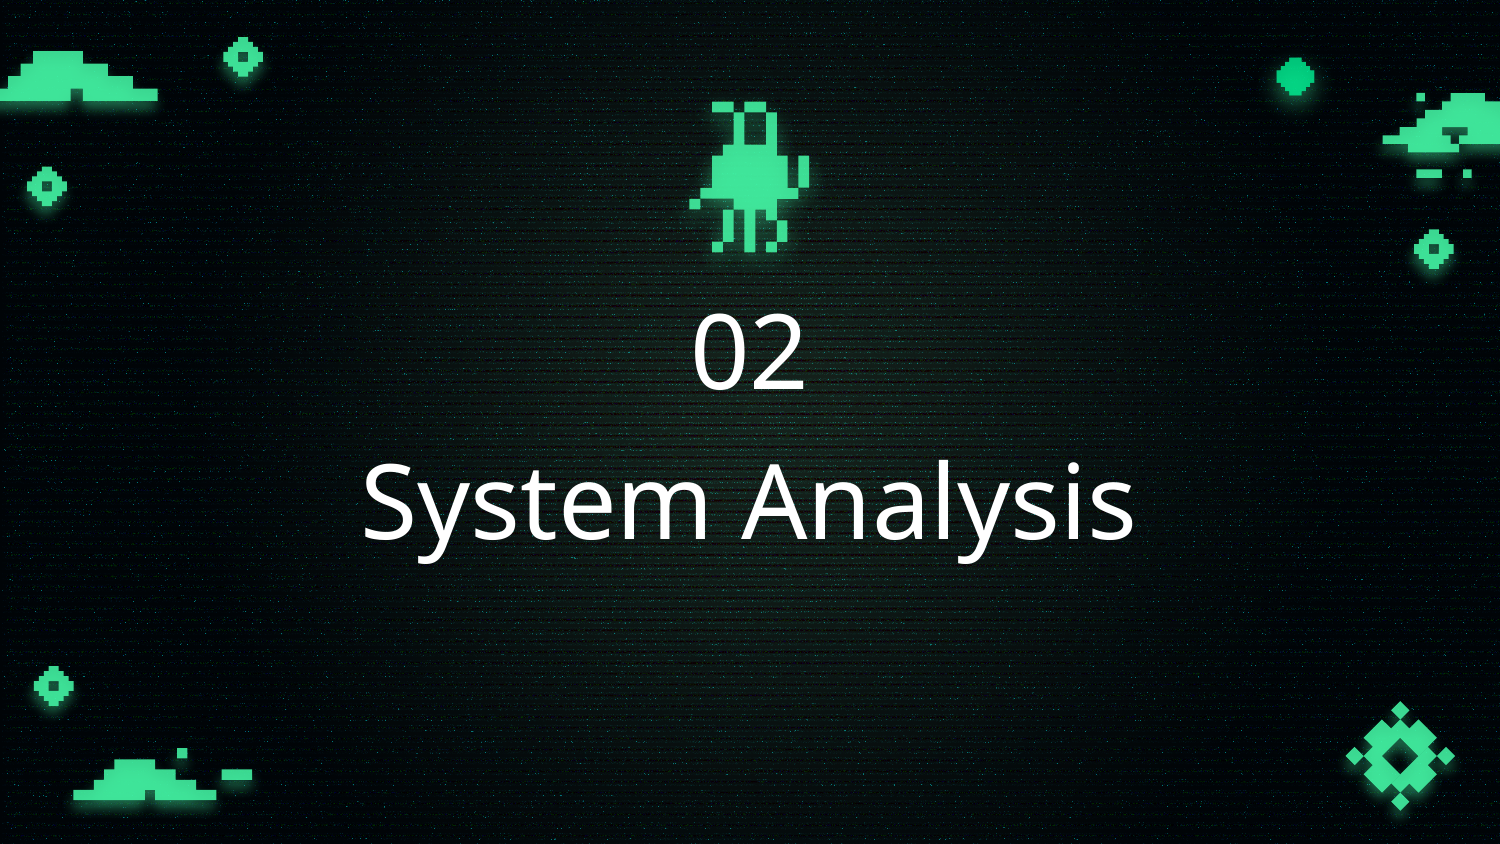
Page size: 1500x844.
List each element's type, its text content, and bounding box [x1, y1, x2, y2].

picture [0, 0, 1500, 844]
title 02 [645, 263, 855, 433]
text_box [689, 101, 810, 253]
title System Analysis [276, 420, 1222, 574]
